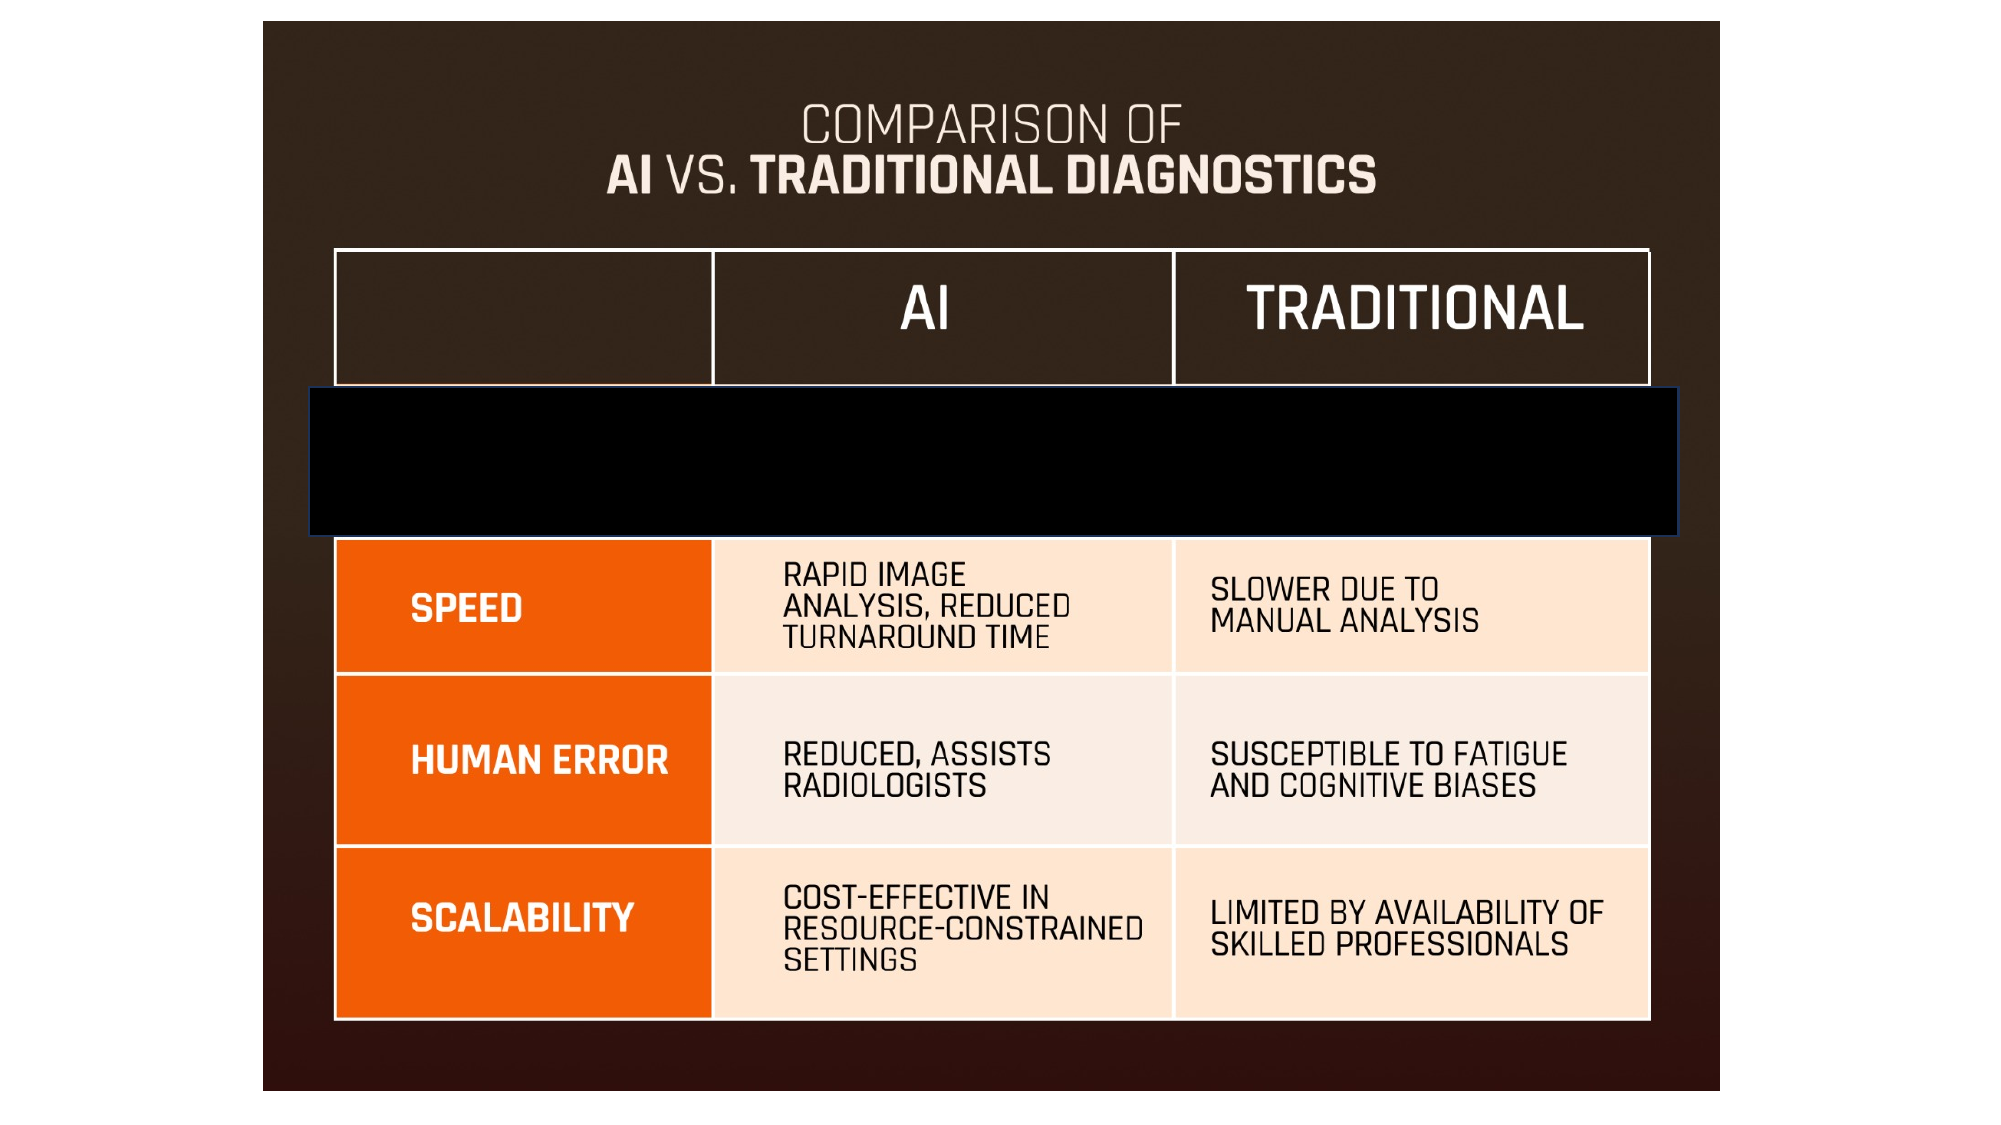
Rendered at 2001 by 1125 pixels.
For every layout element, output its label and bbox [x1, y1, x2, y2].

text_box [263, 21, 1720, 1092]
